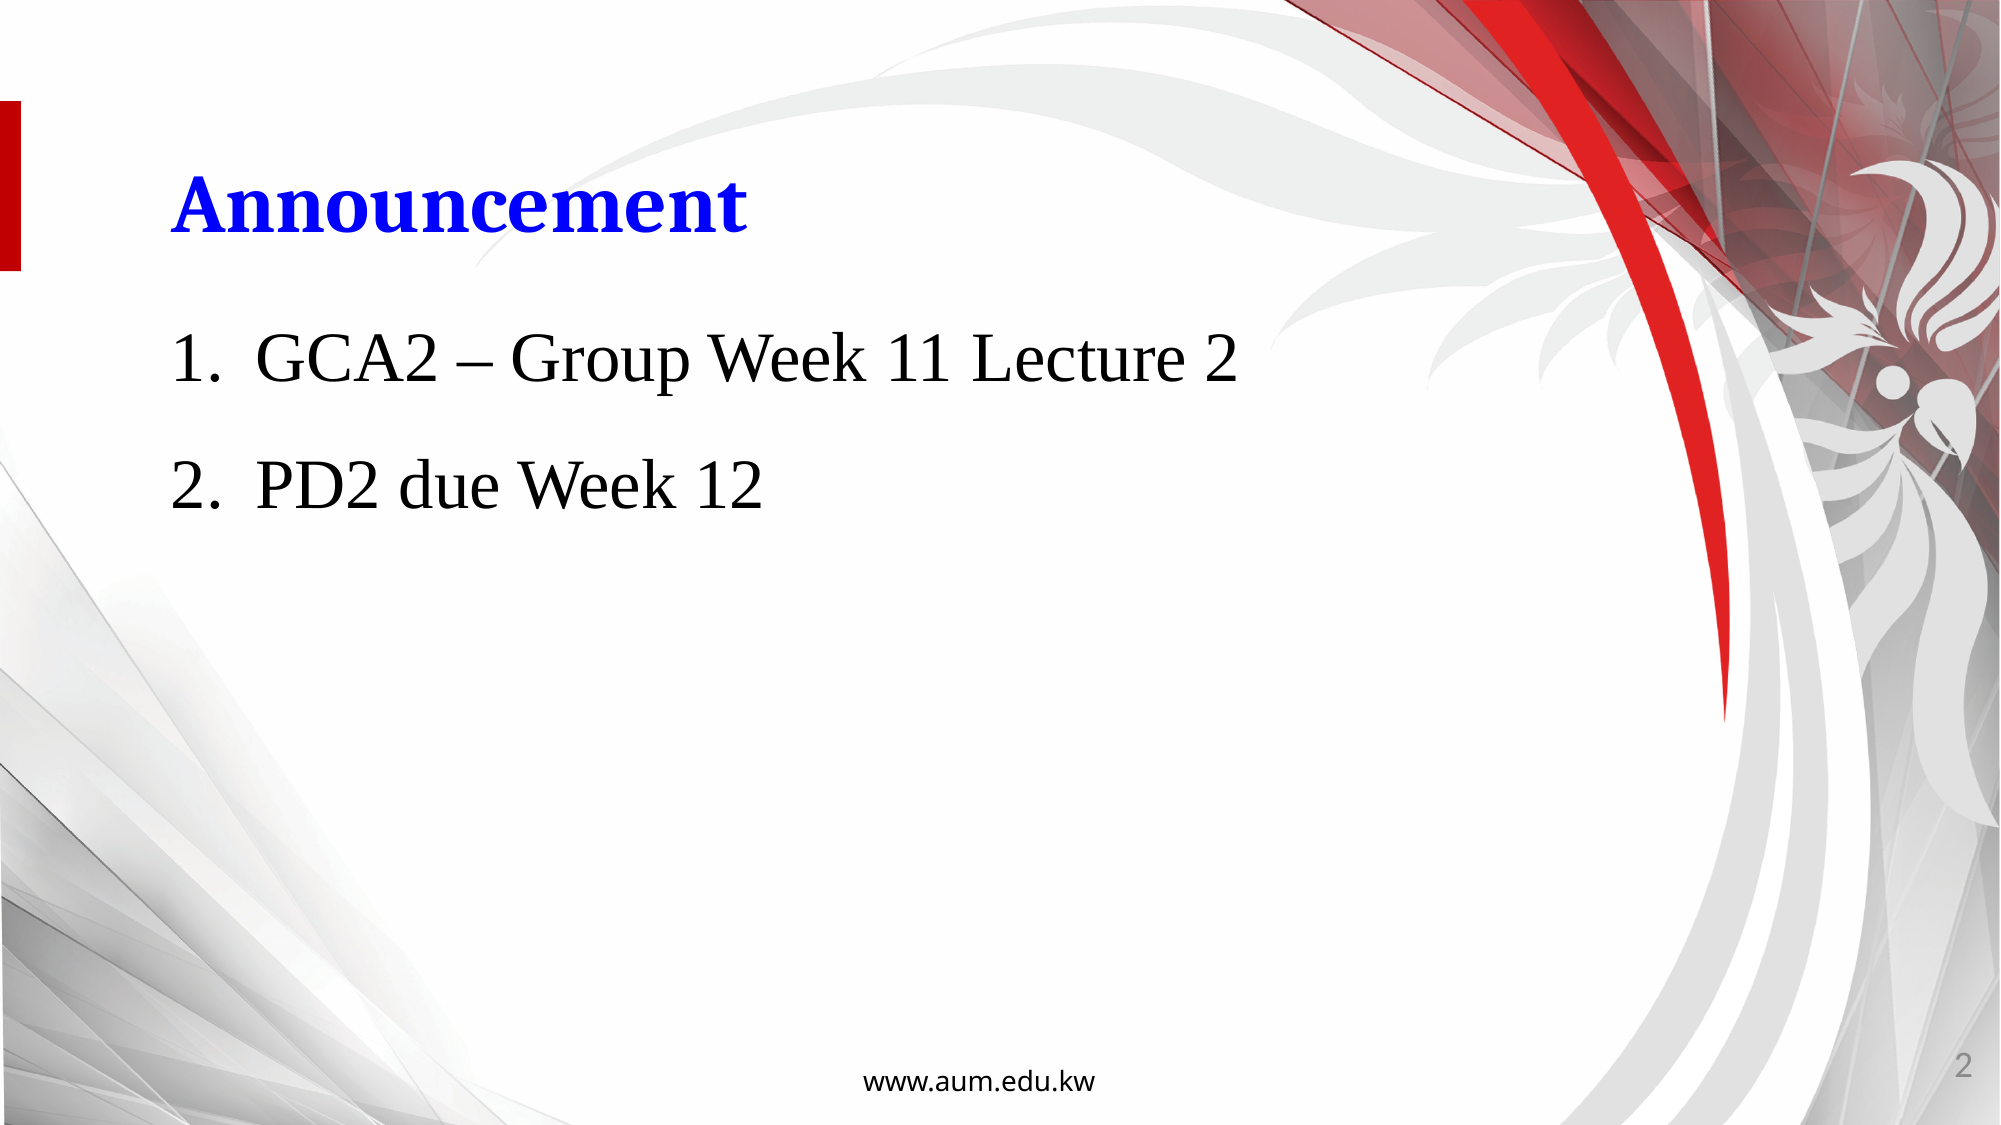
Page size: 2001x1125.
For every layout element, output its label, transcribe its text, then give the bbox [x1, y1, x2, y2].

picture [0, 0, 2000, 1125]
text_box Announcement [63, 91, 857, 257]
text_box GCA2 – Group Week 11 Lecture 2 PD2 due Week 12 [155, 260, 1582, 531]
slide_number 2 [1853, 736, 1974, 1125]
